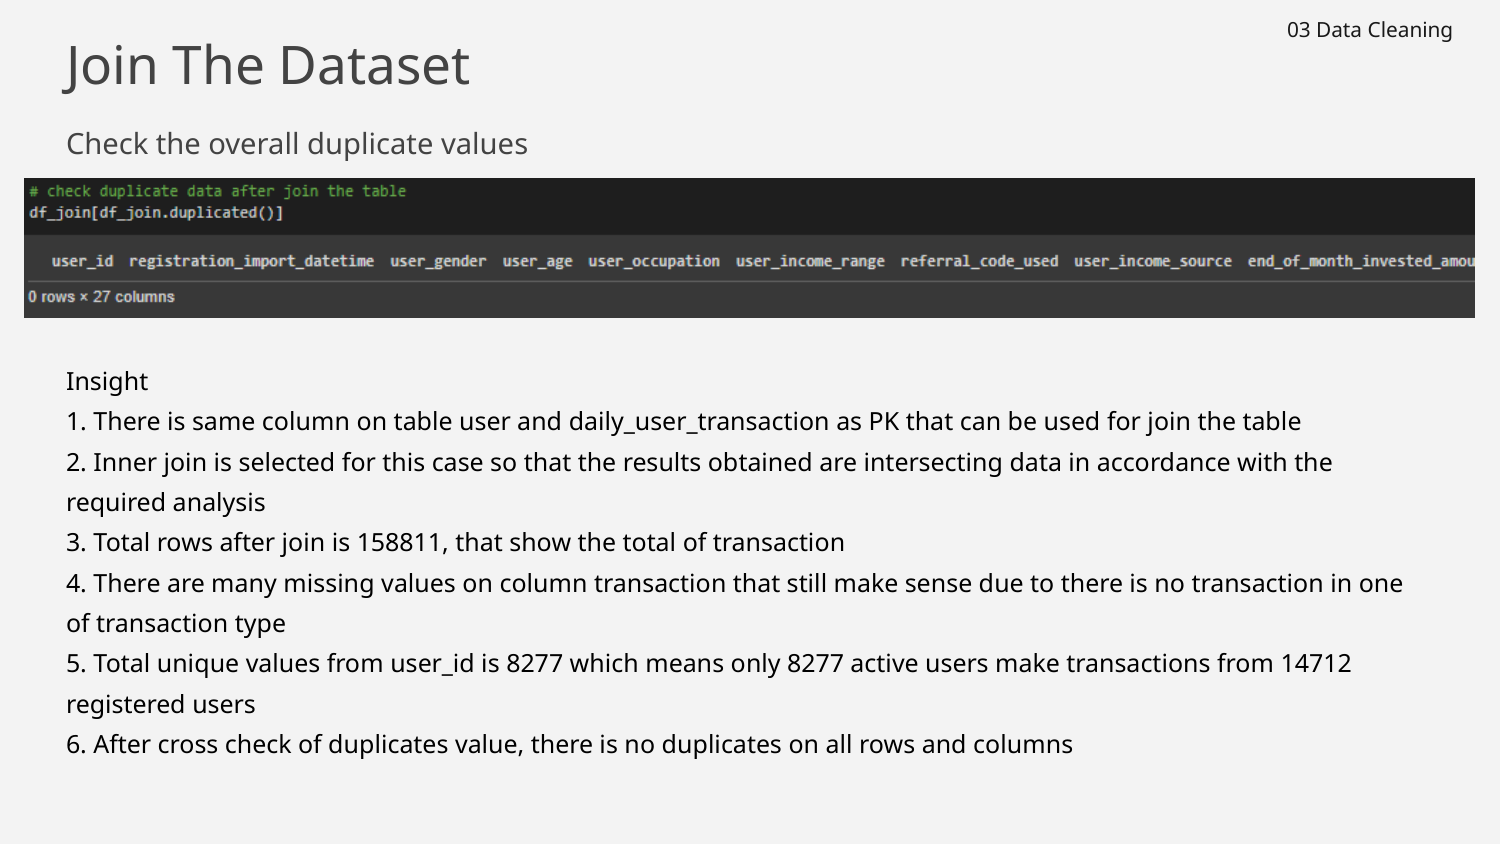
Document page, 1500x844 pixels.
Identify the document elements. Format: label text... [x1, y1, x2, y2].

list Insight 1. There is same column on table user and daily_user_transaction as PK that can be used for join the table 2. Inner join is selected for this case so that the results obtained are intersecting data in accordance with the required analysis 3. Total rows after join is 158811, that show the total of transaction 4. There are many missing values on column transaction that still make sense due to there is no transaction in one of transaction type 5. Total unique values from user_id is 8277 which means only 8277 active users make transactions from 14712 registered users 6. After cross check of duplicates value, there is no duplicates on all rows and columns [51, 339, 1449, 789]
title Join The Dataset [51, 16, 1449, 105]
picture [24, 178, 1476, 319]
list Check the overall duplicate values [51, 105, 1449, 176]
text_box 03 Data Cleaning [1272, 1, 1499, 53]
